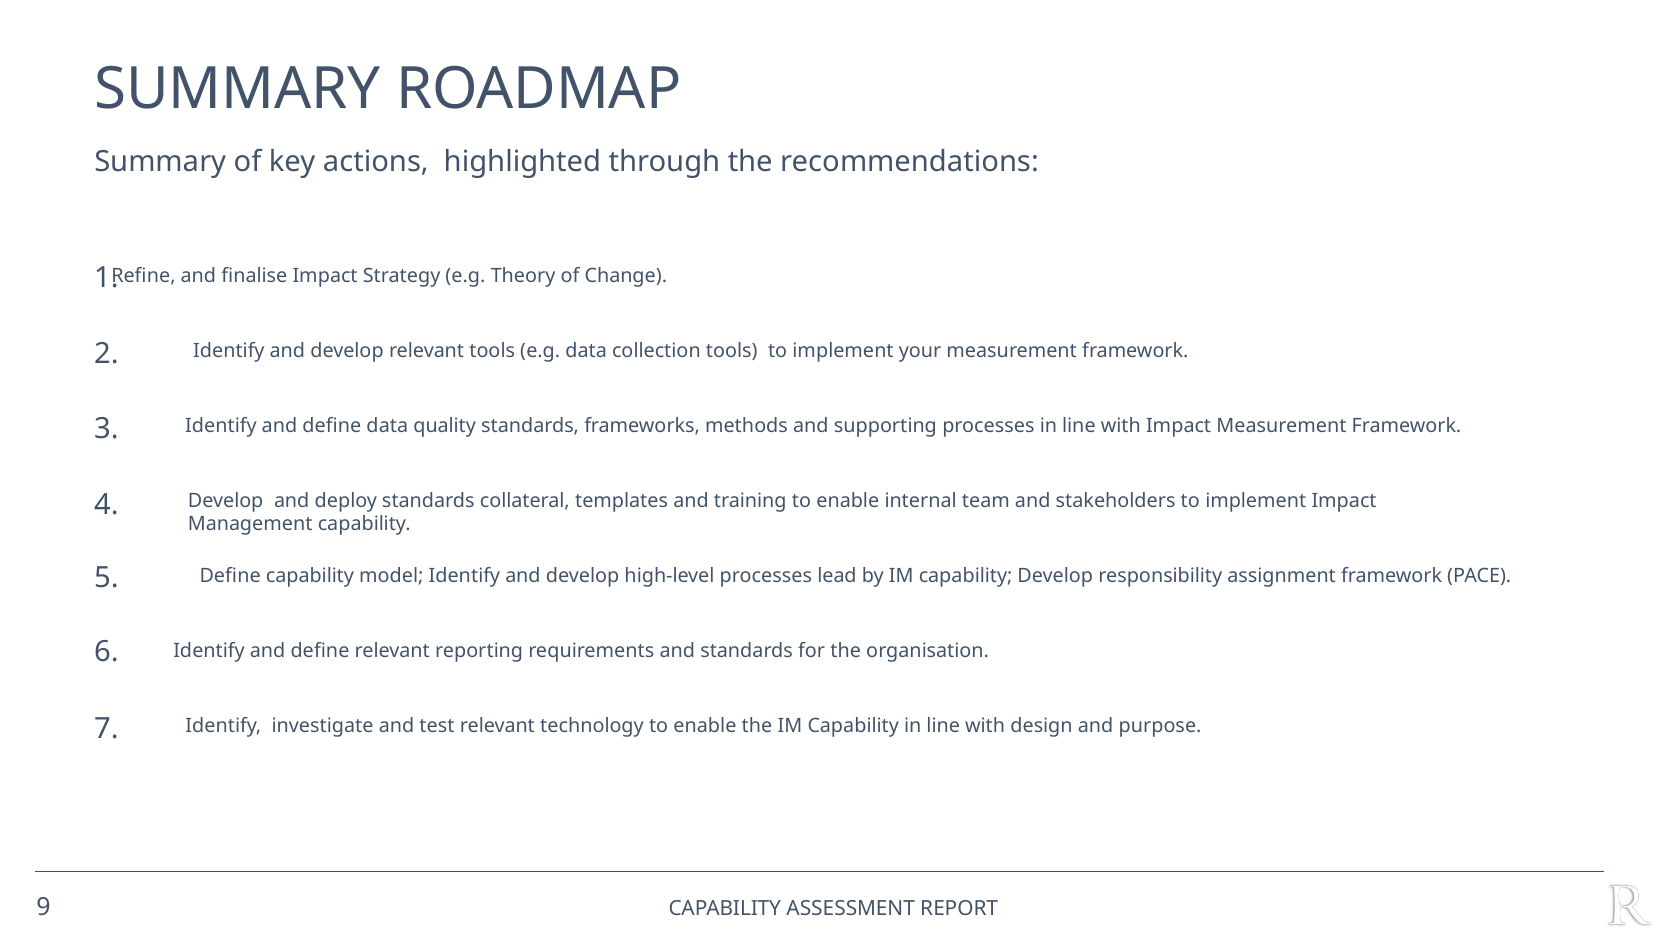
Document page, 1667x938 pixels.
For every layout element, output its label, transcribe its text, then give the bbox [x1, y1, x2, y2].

title SUMMARY Roadmap [79, 25, 1588, 135]
text_box Identify, investigate and test relevant technology to enable the IM Capability in line with design and purpose. [170, 704, 1219, 744]
text_box Define capability model; Identify and develop high-level processes lead by IM capability; Develop responsibility assignment framework (PACE). [184, 554, 1528, 594]
list Summary of key actions, highlighted through the recommendations: [79, 135, 1588, 191]
slide_number 9 [7, 882, 80, 933]
text_box Identify and develop relevant tools (e.g. data collection tools) to implement your measurement framework. [178, 329, 1211, 369]
text_box Identify and define relevant reporting requirements and standards for the organisation. [158, 629, 1006, 669]
text_box Refine, and finalise Impact Strategy (e.g. Theory of Change). [157, 254, 684, 294]
text_box Develop and deploy standards collateral, templates and training to enable internal team and stakeholders to implement Impact Management capability. [173, 479, 1399, 543]
picture [1605, 882, 1654, 928]
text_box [79, 250, 154, 753]
list Capability ASSESSMENT Report [412, 882, 1254, 932]
text_box Identify and define data quality standards, frameworks, methods and supporting processes in line with Impact Measurement Framework. [170, 404, 1479, 444]
